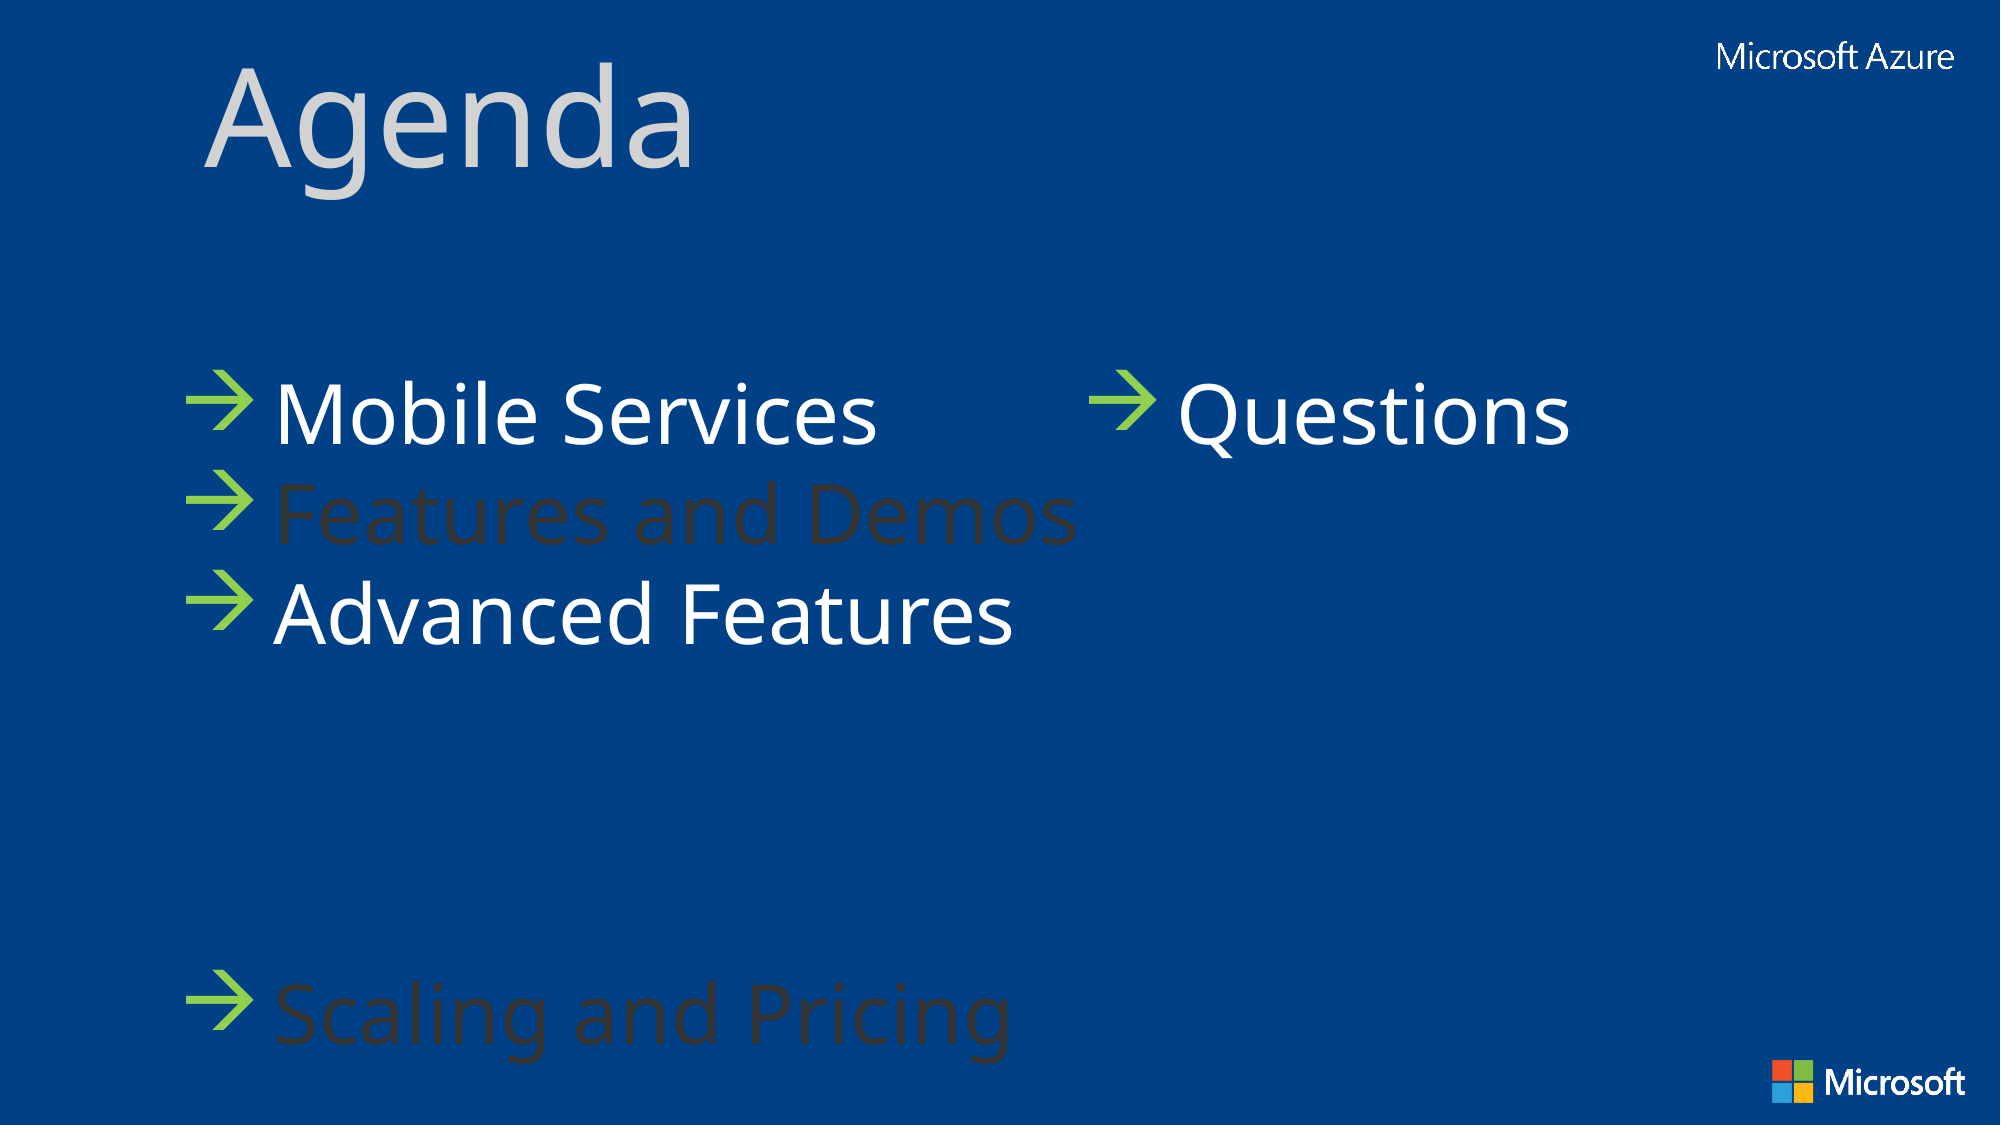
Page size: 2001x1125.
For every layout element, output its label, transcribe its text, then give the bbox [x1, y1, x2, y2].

picture [1772, 1079, 1965, 1103]
title Agenda [189, 22, 2000, 330]
subtitle Mobile Services Features and Demos Advanced Features Scaling and Pricing Questions [164, 353, 2000, 1079]
